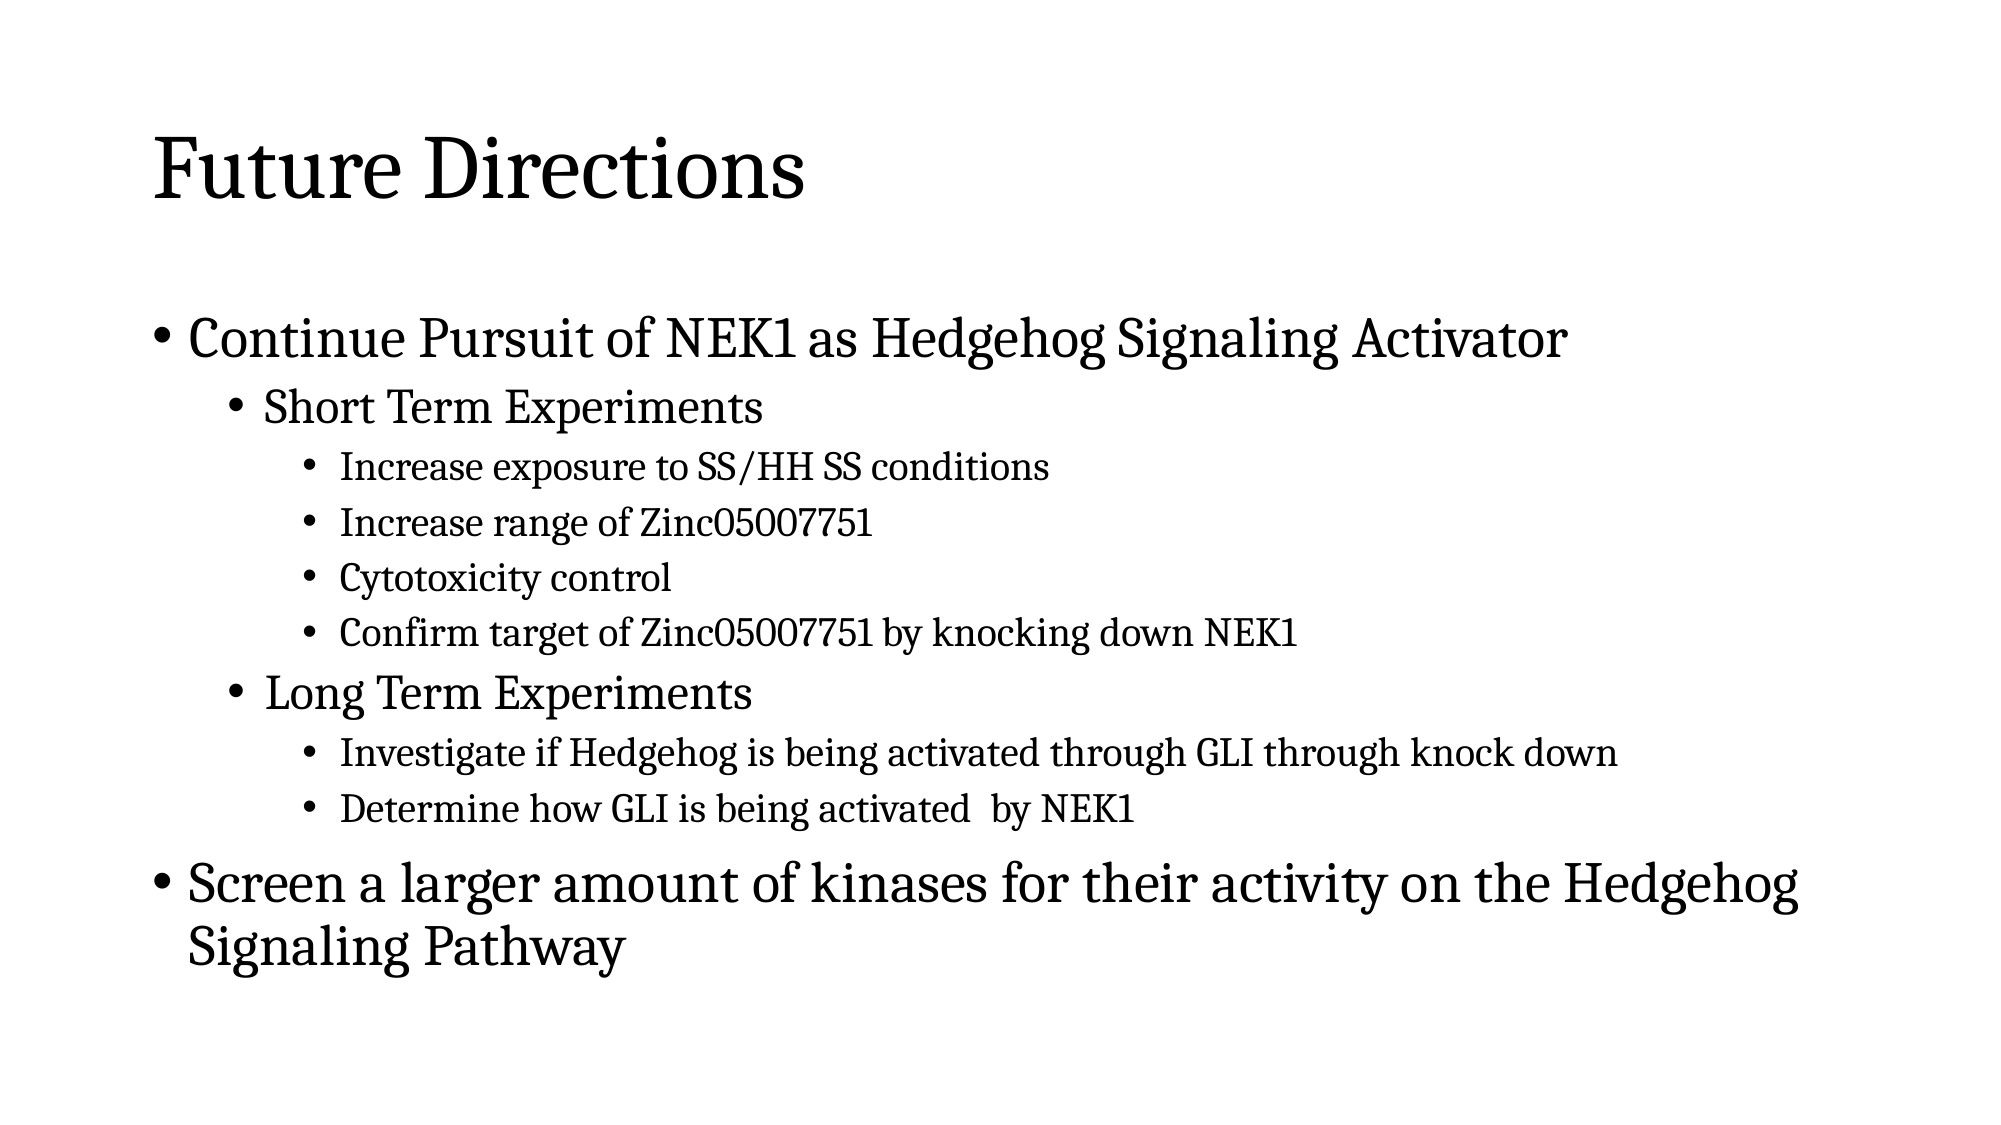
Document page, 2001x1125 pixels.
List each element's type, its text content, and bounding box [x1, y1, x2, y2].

title Future Directions [137, 59, 1863, 278]
list Continue Pursuit of NEK1 as Hedgehog Signaling Activator Short Term Experiments Increase exposure to SS/HH SS conditions Increase range of Zinc05007751 Cytotoxicity control Confirm target of Zinc05007751 by knocking down NEK1 Long Term Experiments Investigate if Hedgehog is being activated through GLI through knock down Determine how GLI is being activated by NEK1 Screen a larger amount of kinases for their activity on the Hedgehog Signaling Pathway [137, 299, 1863, 1014]
